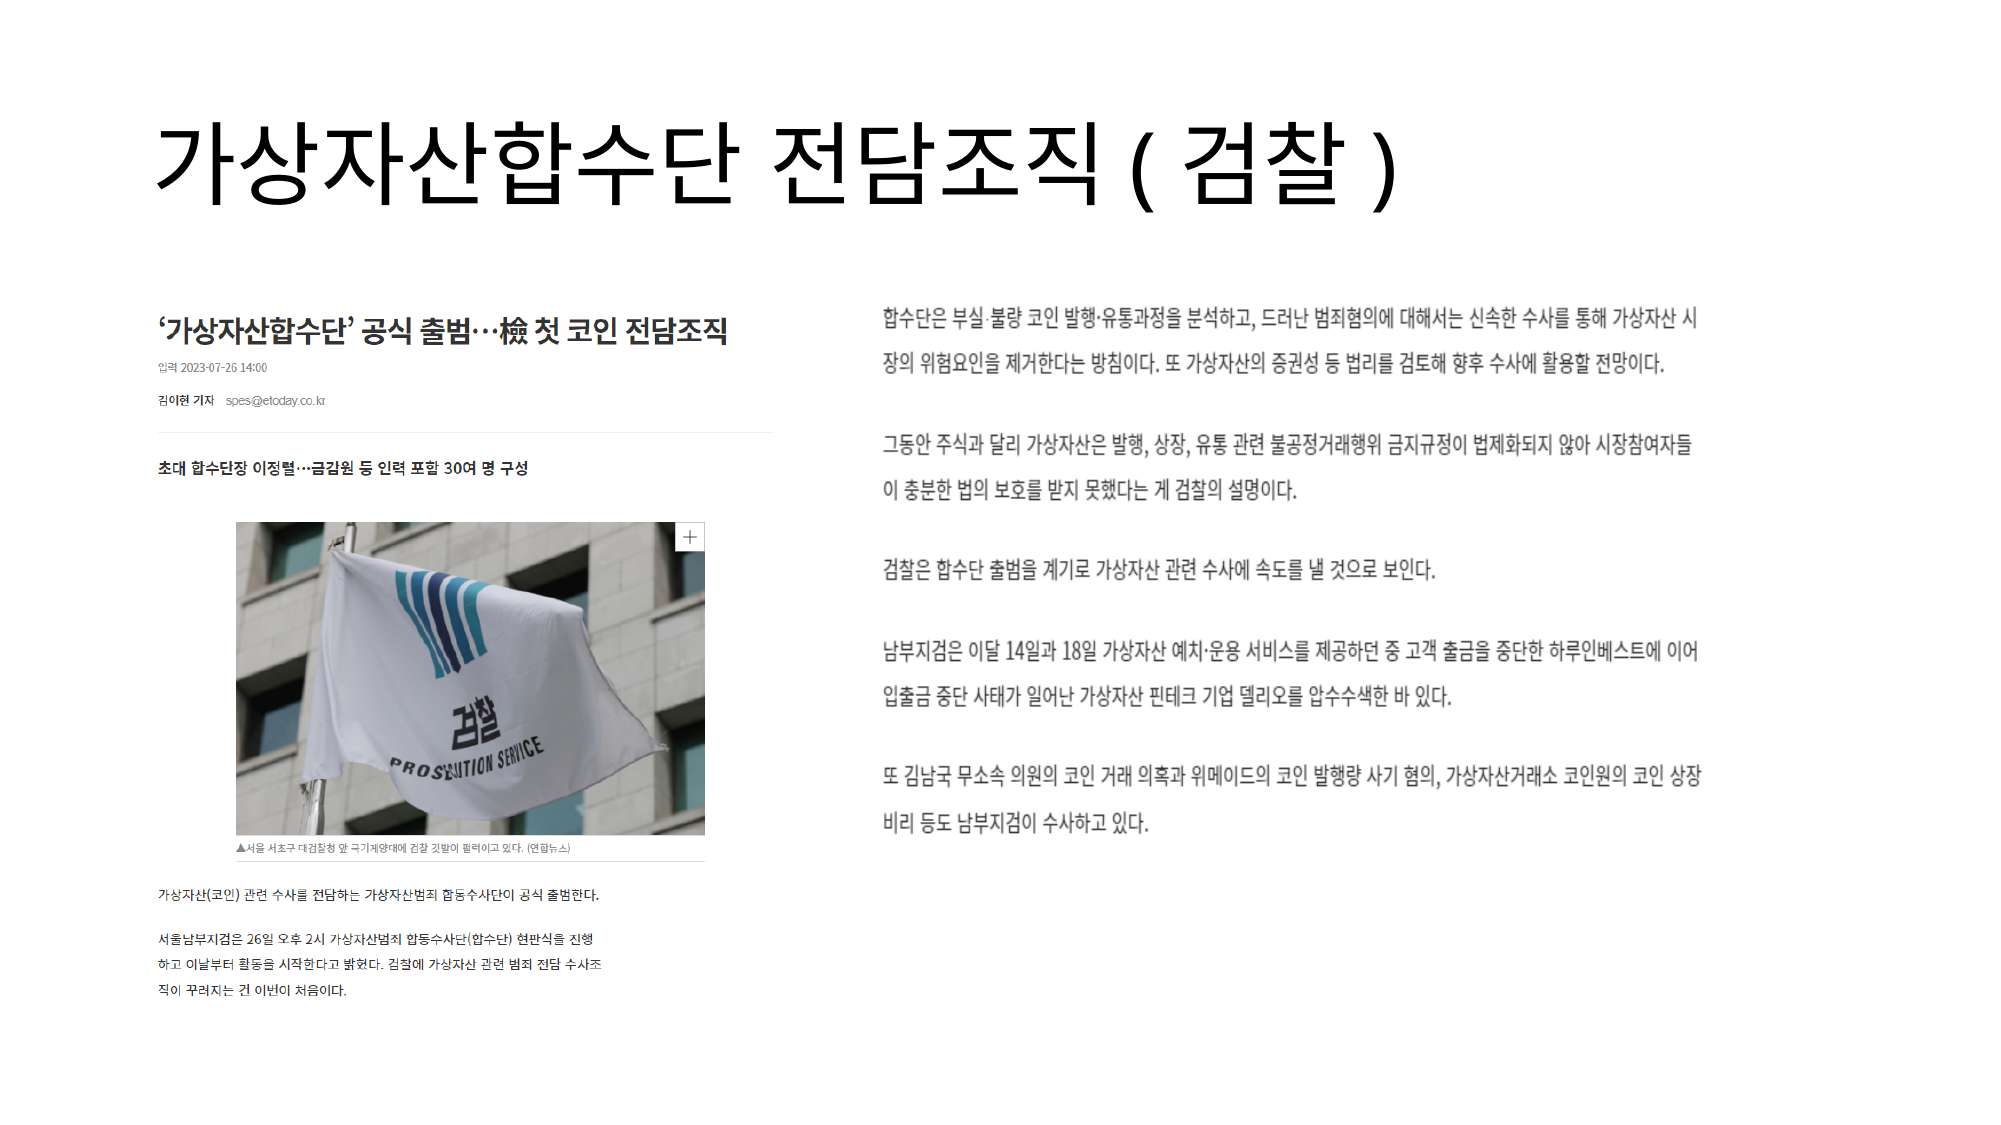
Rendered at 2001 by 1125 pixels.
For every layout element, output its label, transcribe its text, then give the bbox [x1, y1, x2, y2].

title 가상자산합수단 전담조직(검찰) [137, 59, 1863, 278]
picture [874, 277, 1721, 858]
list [147, 300, 773, 1015]
